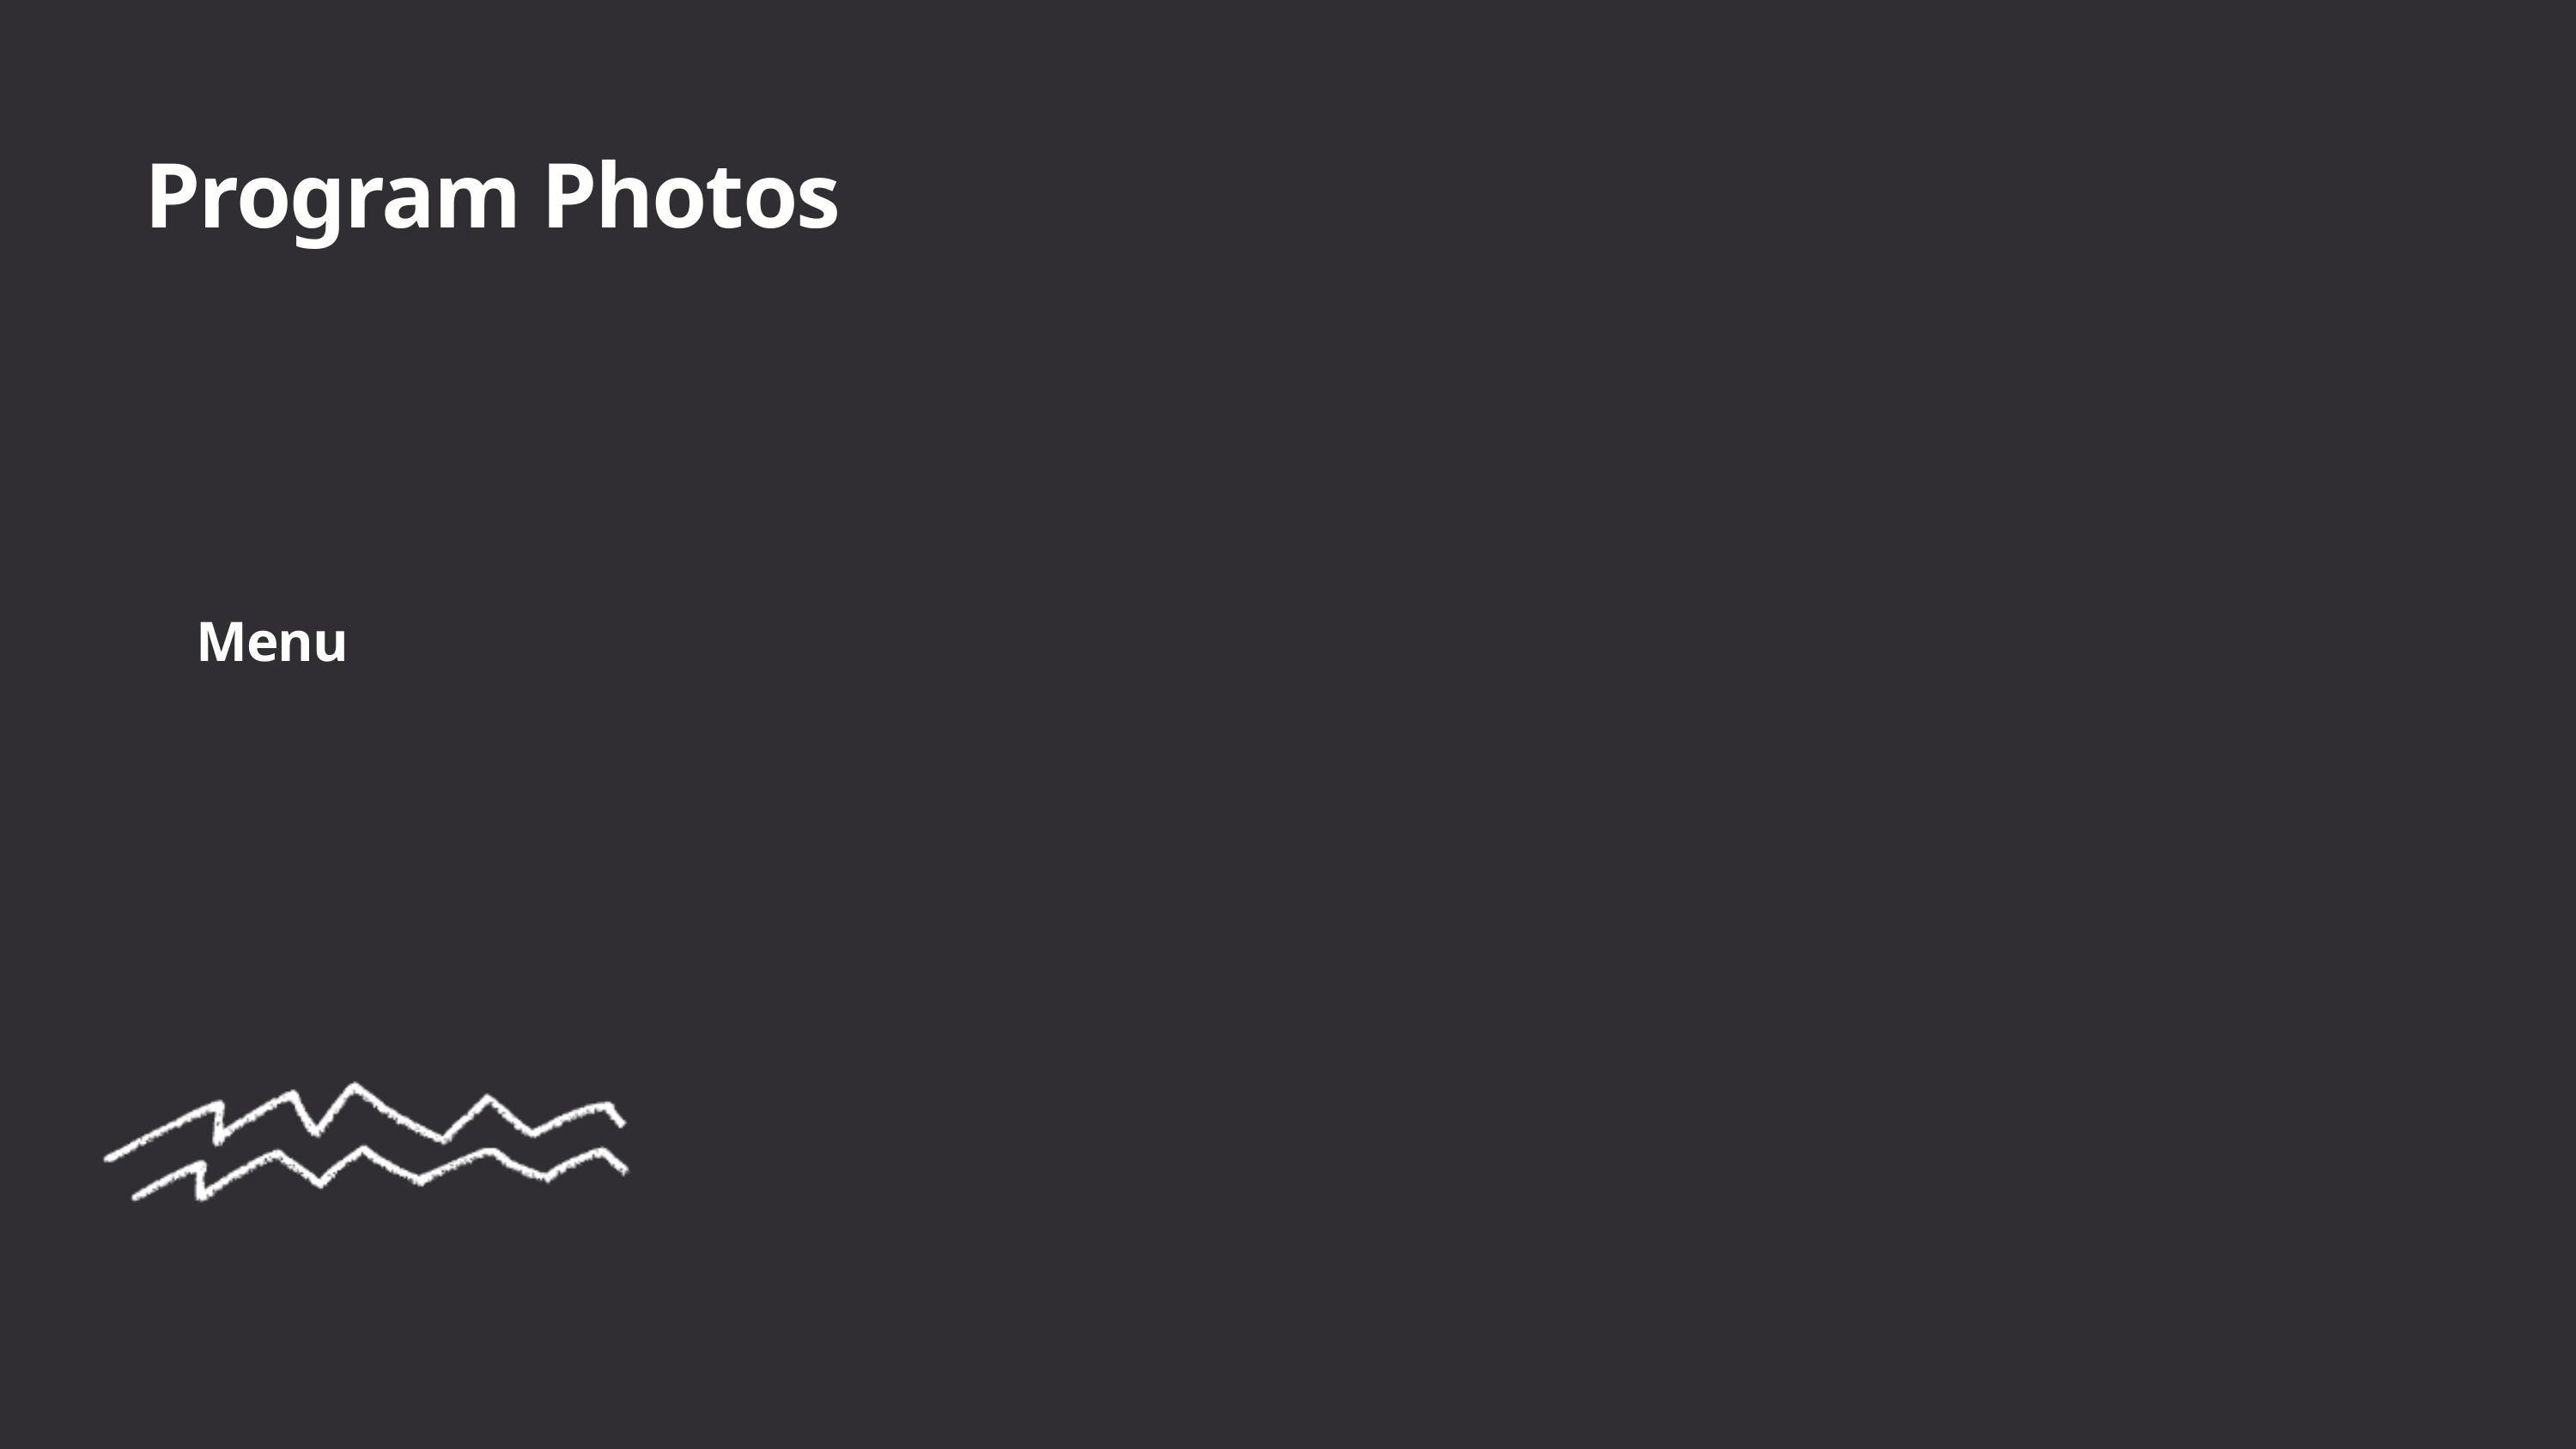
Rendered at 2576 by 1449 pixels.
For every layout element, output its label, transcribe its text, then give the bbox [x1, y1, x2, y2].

text_box Menu [182, 596, 537, 749]
picture [58, 1026, 690, 1229]
text_box Program Photos [144, 161, 1691, 246]
